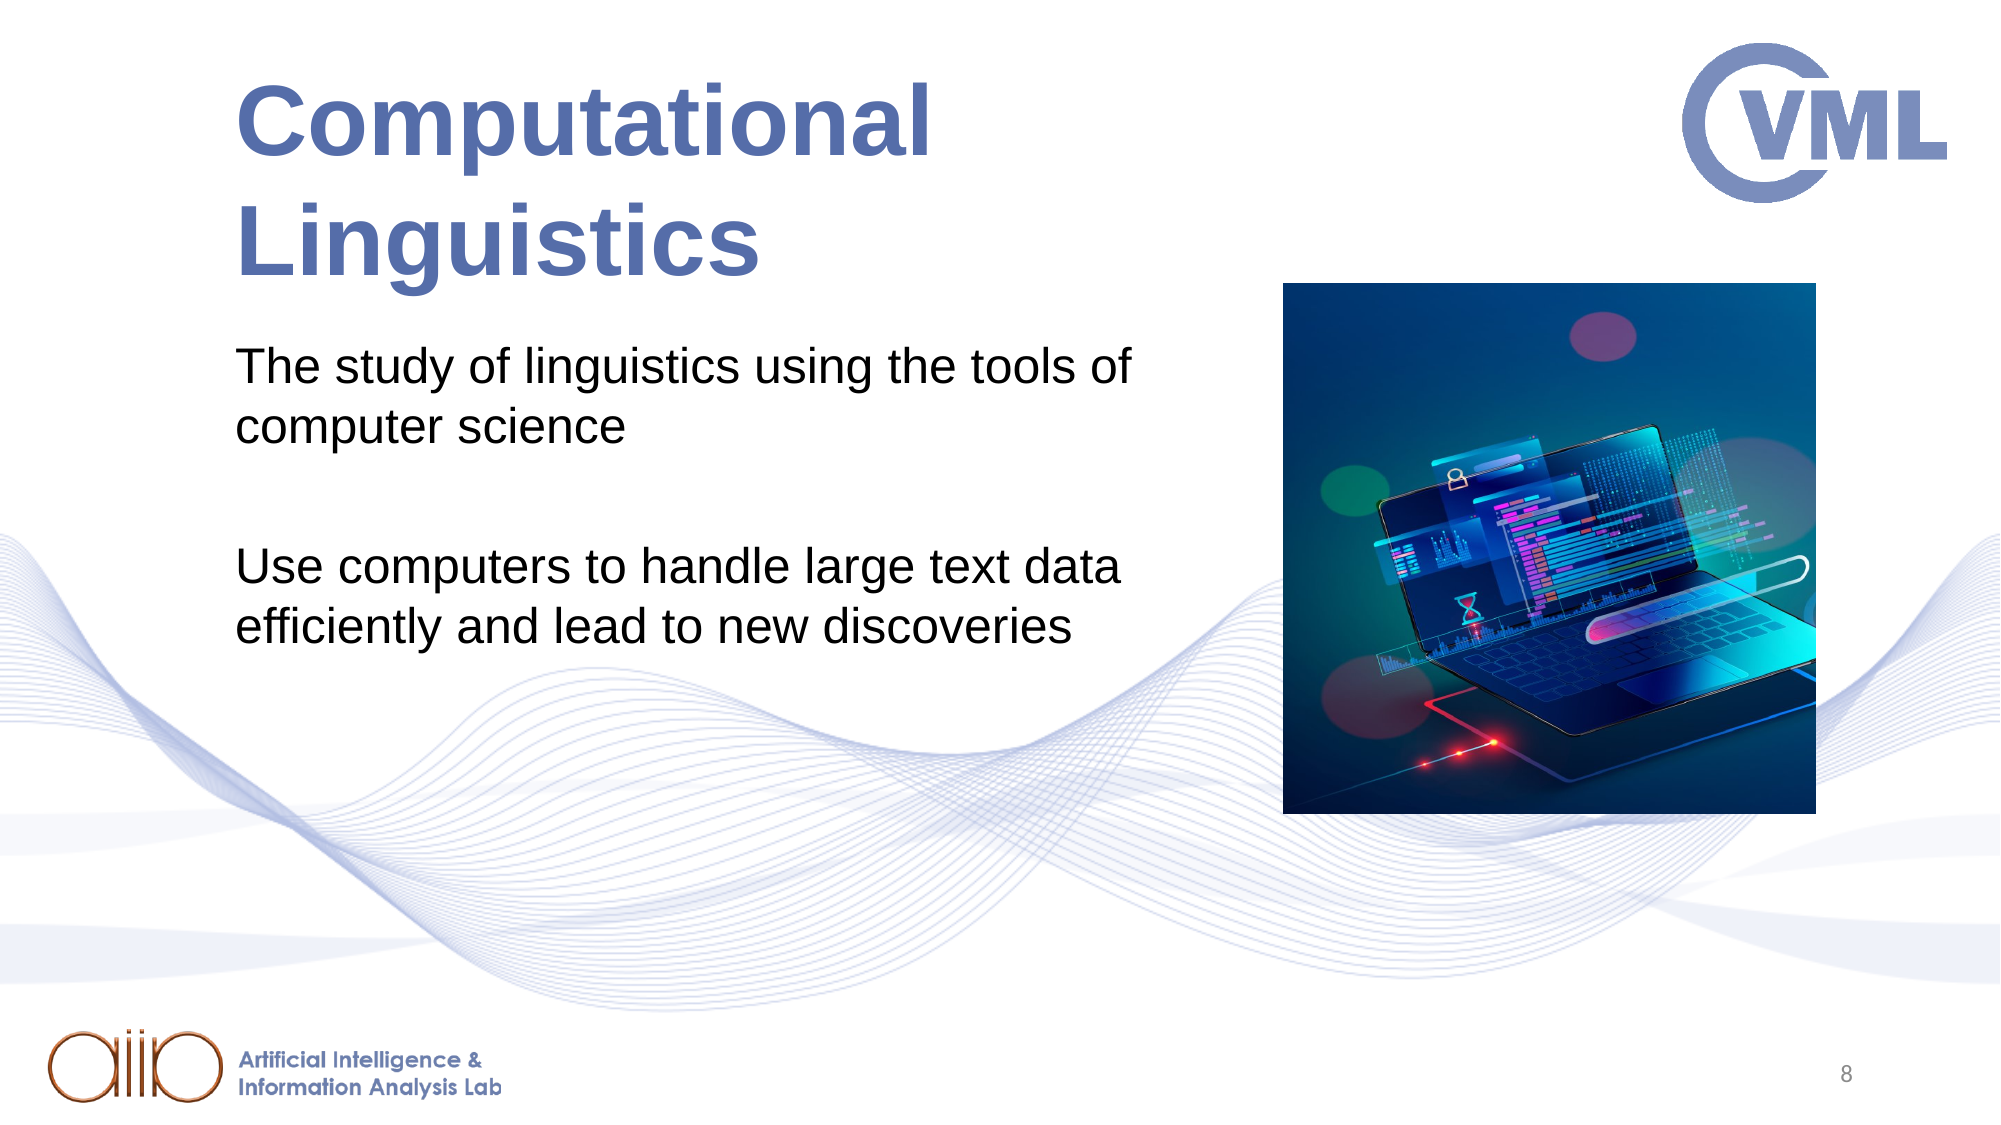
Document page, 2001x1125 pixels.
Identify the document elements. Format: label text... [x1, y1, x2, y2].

list The study of linguistics using the tools of computer science Use computers to handle large text data efficiently and lead to new discoveries [220, 326, 1237, 1024]
picture [1283, 425, 1816, 815]
picture [1283, 283, 1816, 548]
picture [43, 1023, 501, 1106]
title Computational Linguistics [220, 66, 1455, 284]
picture [1647, 19, 1993, 226]
picture [1432, 457, 1457, 465]
slide_number 8 [1401, 1042, 1869, 1103]
